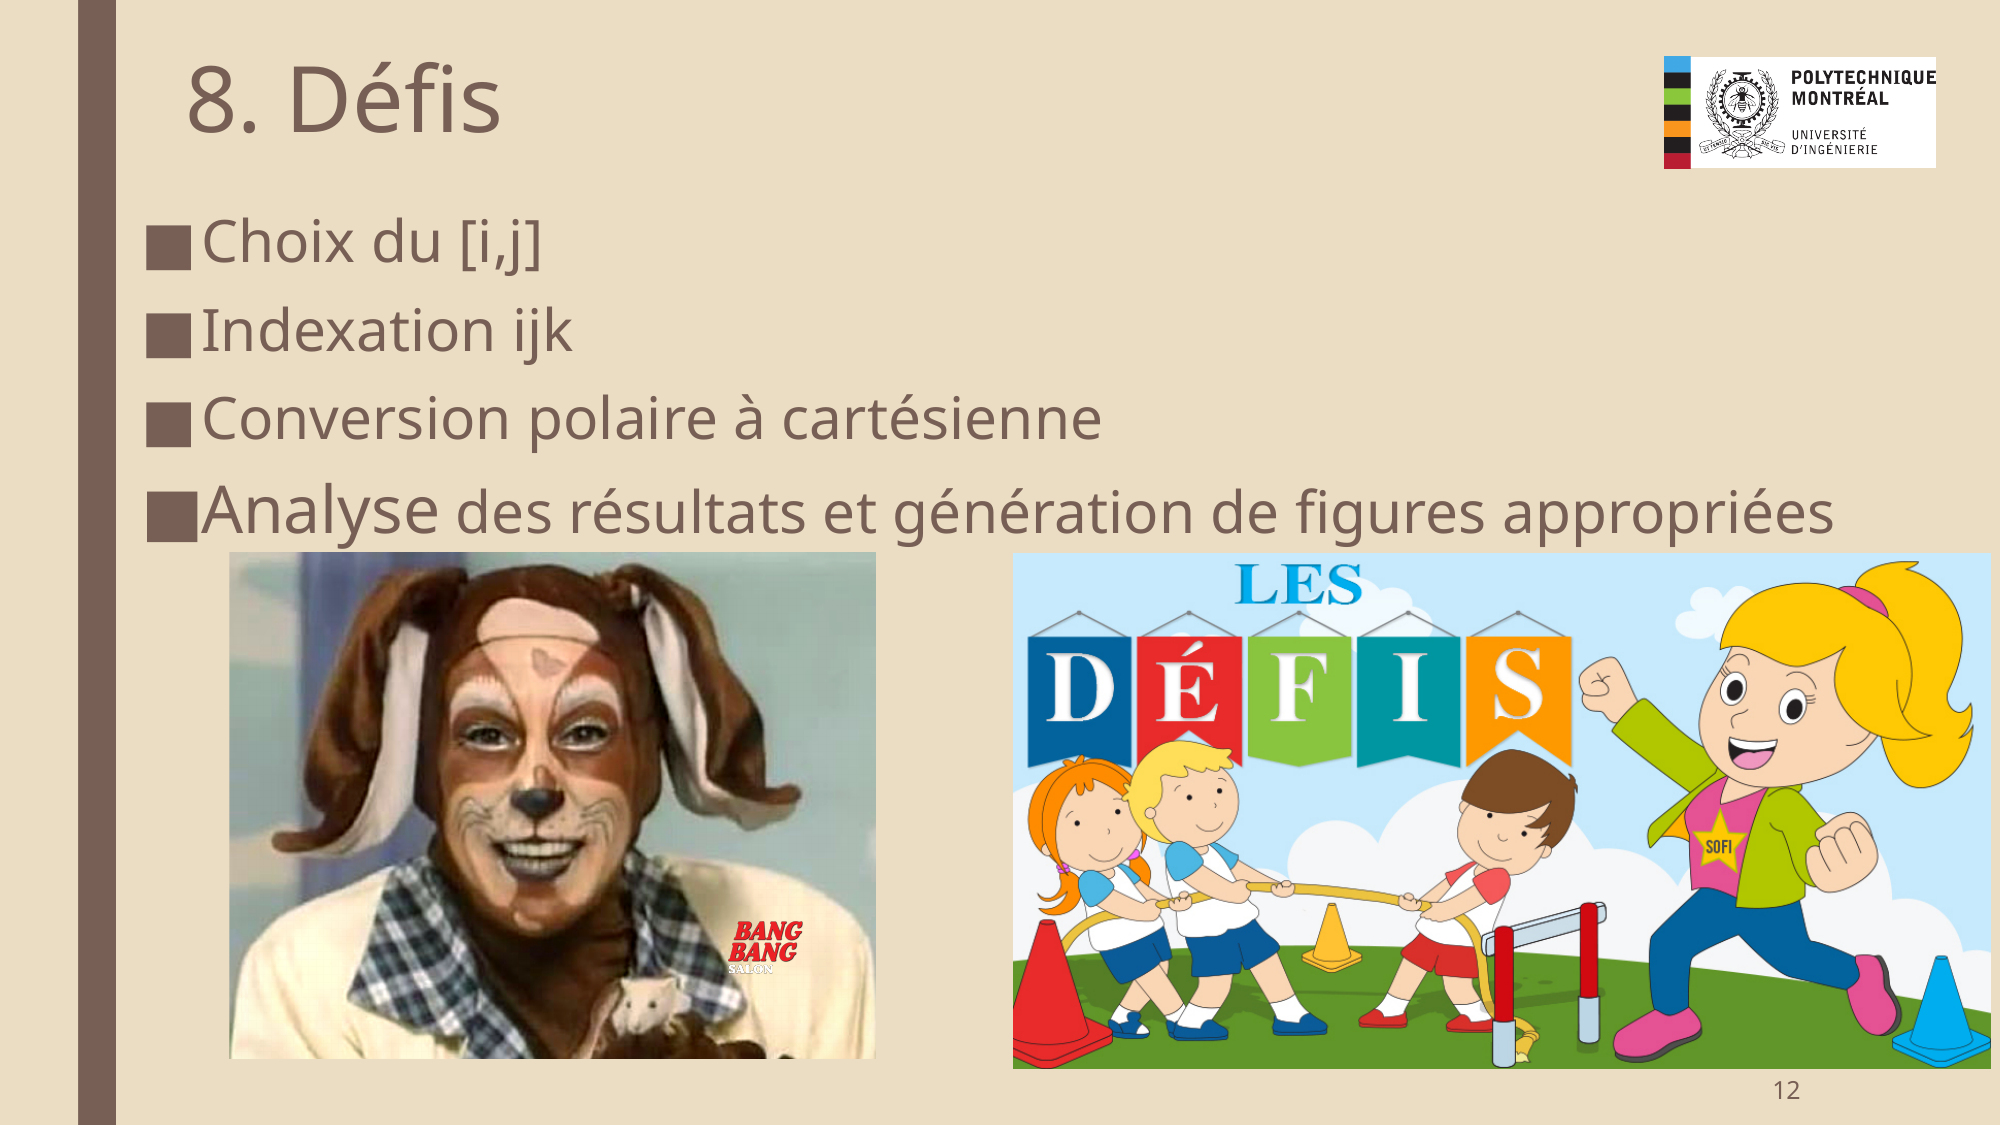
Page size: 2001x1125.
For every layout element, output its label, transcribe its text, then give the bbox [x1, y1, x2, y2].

picture [1013, 553, 1991, 1069]
text_box 8. Défis [170, 46, 1746, 202]
text_box [76, 0, 119, 1125]
picture [1664, 56, 1936, 169]
picture [229, 552, 876, 1059]
text_box Choix du [i,j] Indexation ijk Conversion polaire à cartésienne Analyse des résultats et génération de figures appropriées [126, 202, 1974, 563]
slide_number 12 [1553, 1069, 1816, 1125]
